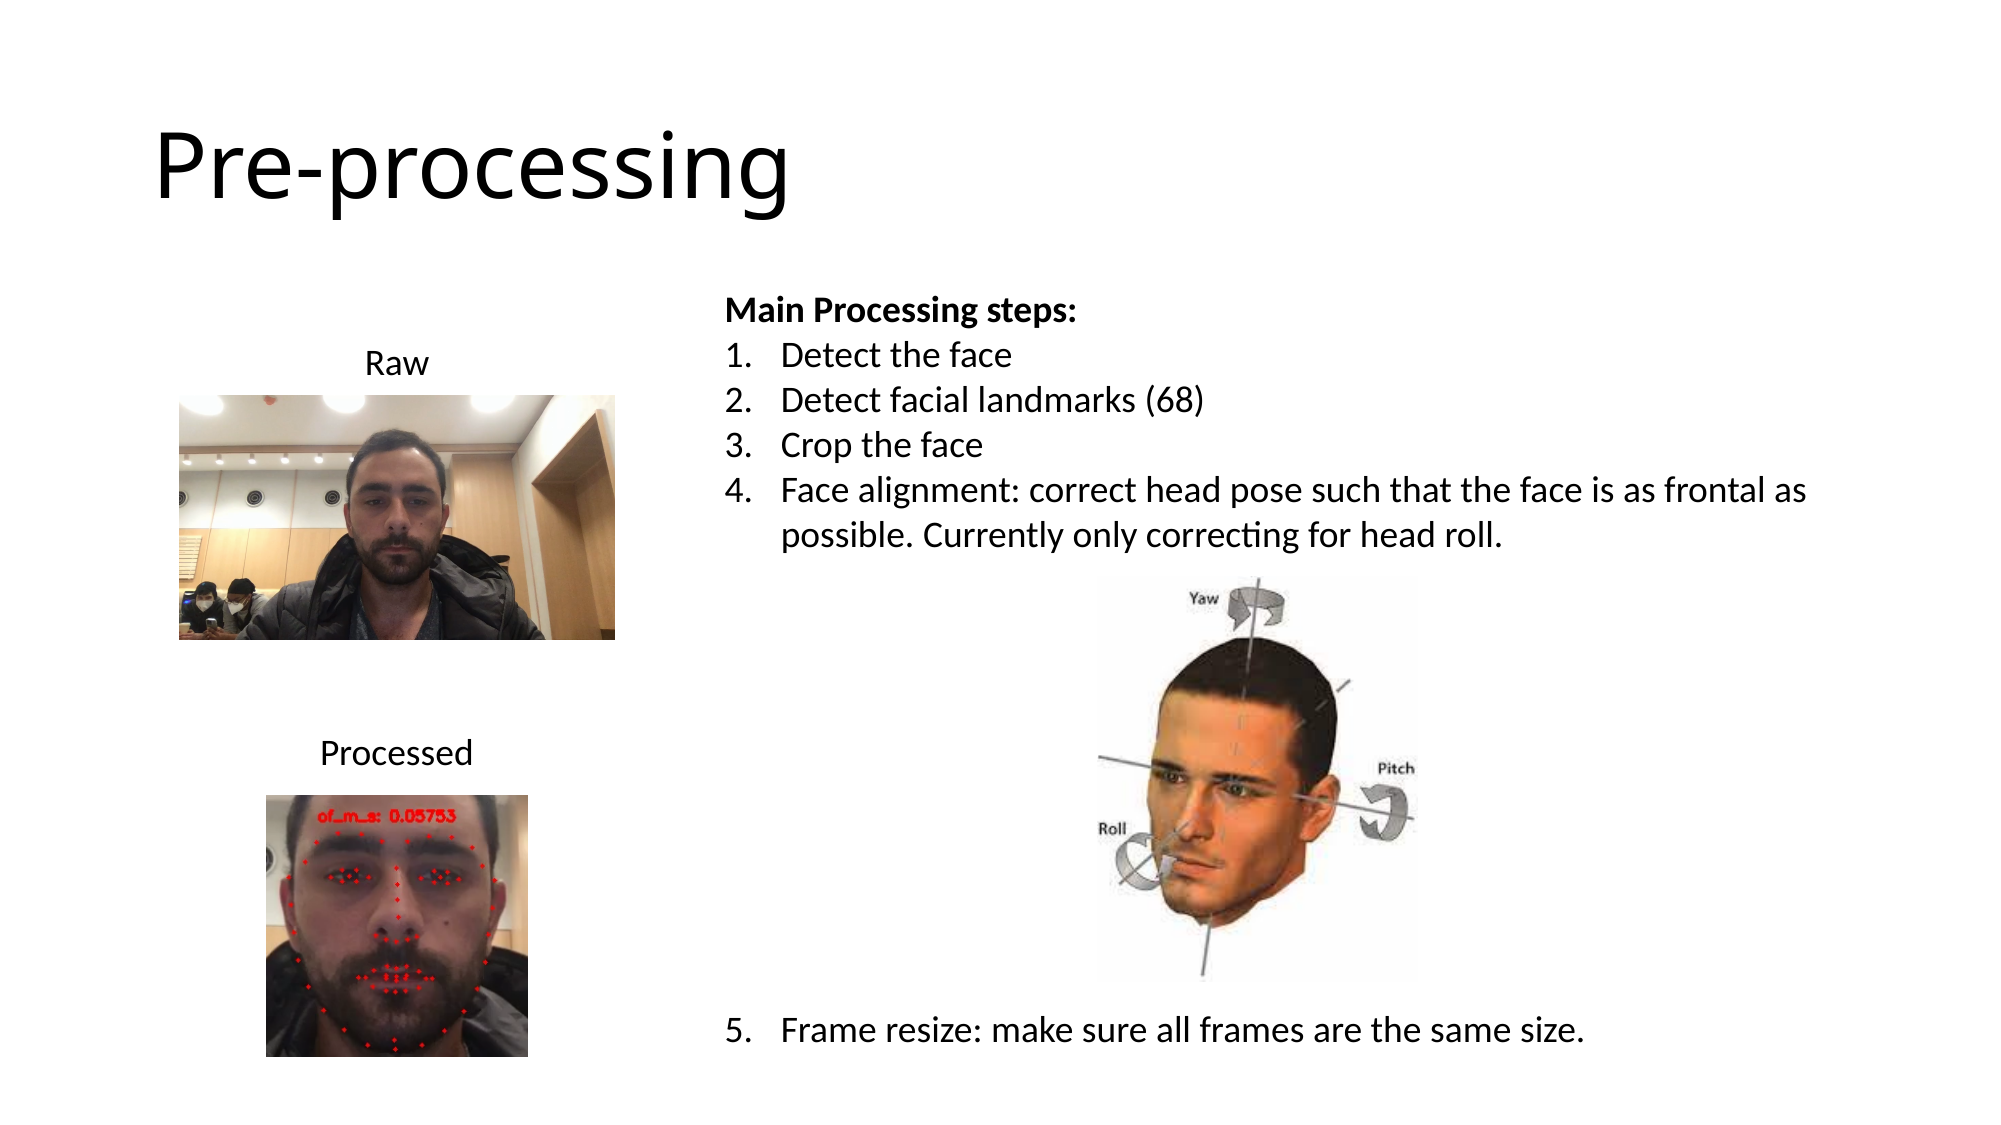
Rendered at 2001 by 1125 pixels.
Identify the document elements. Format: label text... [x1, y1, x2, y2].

title Pre-processing [137, 59, 1863, 278]
text_box Processed [305, 720, 489, 780]
text_box Main Processing steps: Detect the face Detect facial landmarks (68) Crop the face Face alignment: correct head pose such that the face is as frontal as possible. Currently only correcting for head roll. Frame resize: make sure all frames are the same size. [709, 277, 1938, 1057]
text_box Raw [349, 330, 445, 390]
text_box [178, 394, 616, 641]
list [265, 794, 529, 1058]
picture [1097, 576, 1418, 982]
